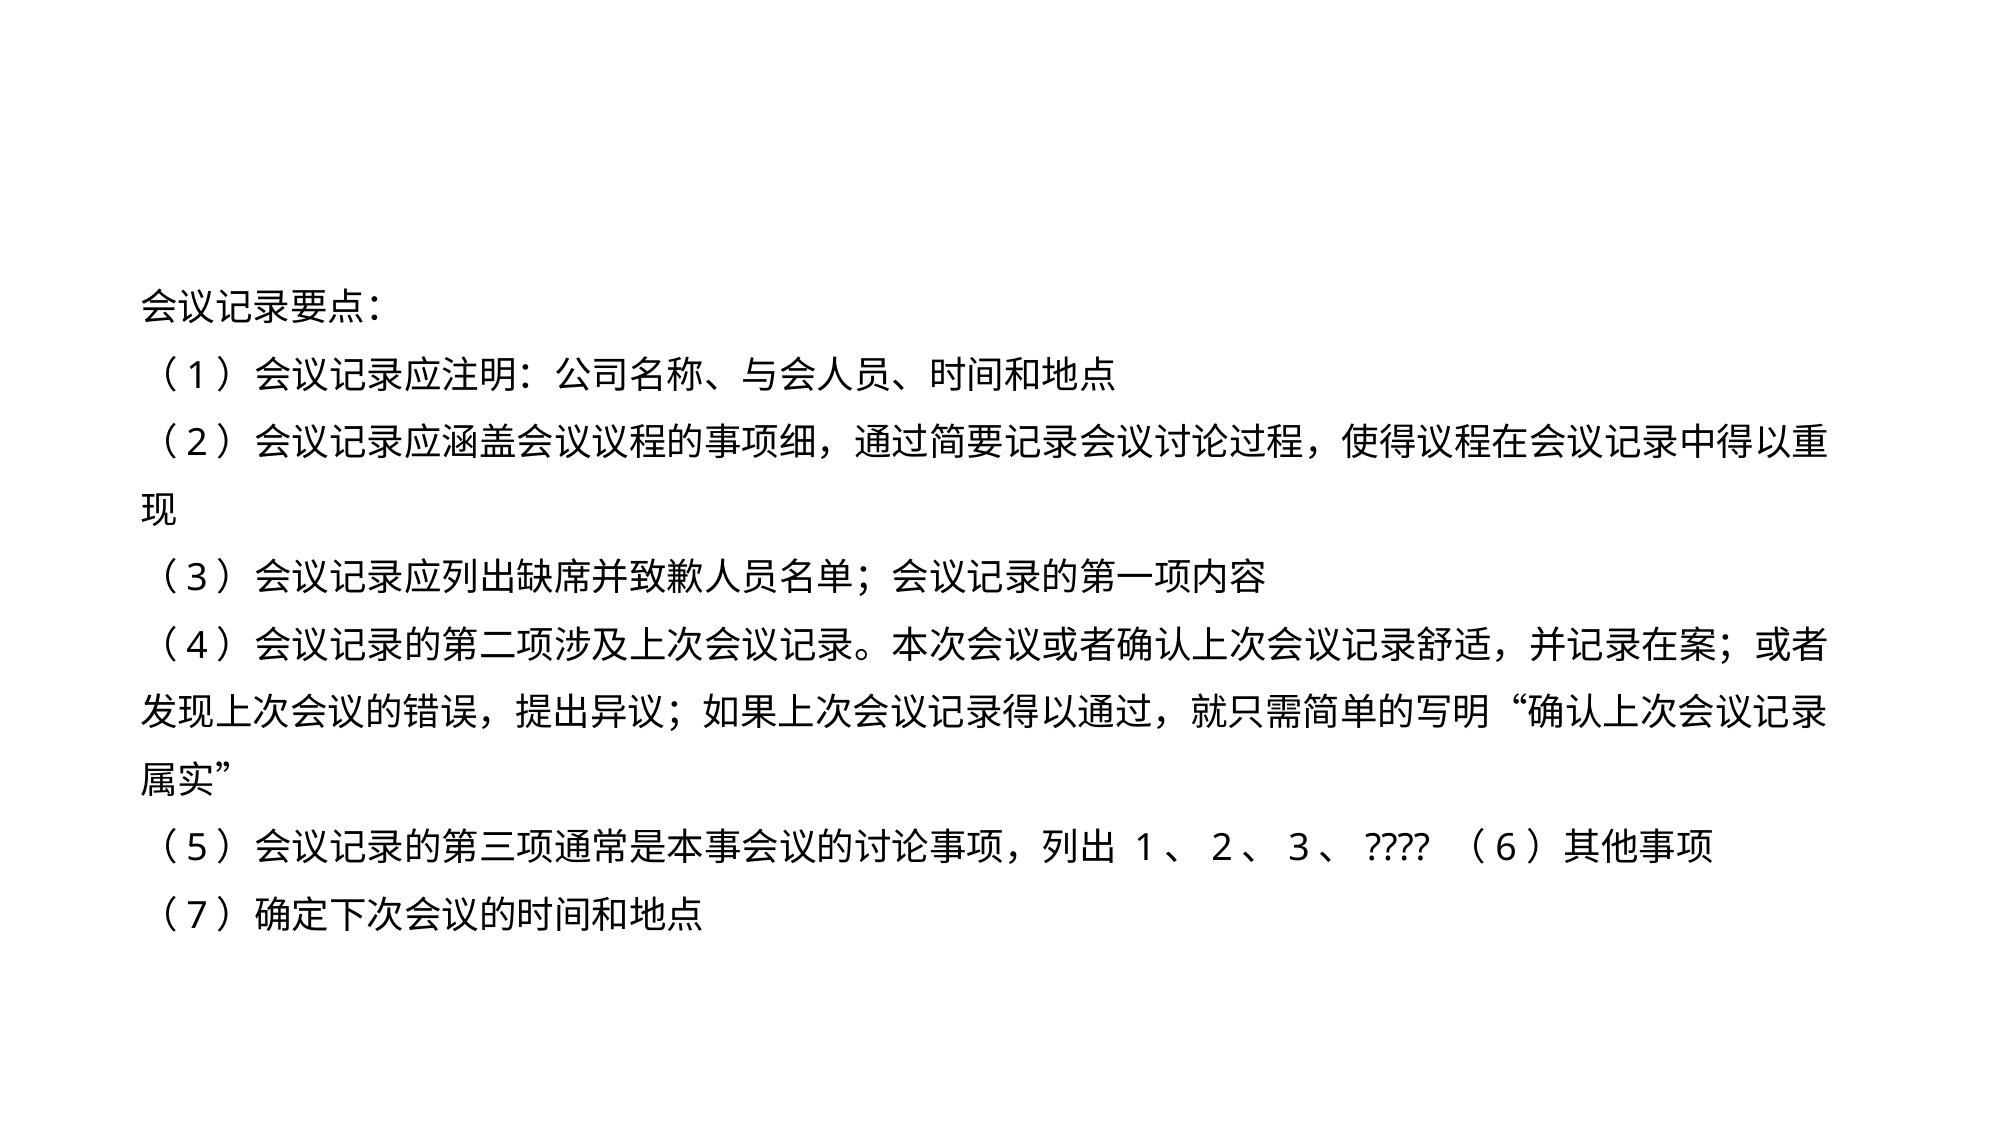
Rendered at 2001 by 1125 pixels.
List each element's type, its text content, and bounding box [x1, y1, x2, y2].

text_box 会议记录要点： （1）会议记录应注明：公司名称、与会人员、时间和地点 （2）会议记录应涵盖会议议程的事项细，通过简要记录会议讨论过程，使得议程在会议记录中得以重现 （3）会议记录应列出缺席并致歉人员名单；会议记录的第一项内容 （4）会议记录的第二项涉及上次会议记录。本次会议或者确认上次会议记录舒适，并记录在案；或者发现上次会议的错误，提出异议；如果上次会议记录得以通过，就只需简单的写明“确认上次会议记录属实” （5）会议记录的第三项通常是本事会议的讨论事项，列出 1、2、3、???? （6）其他事项 （7）确定下次会议的时间和地点 [125, 253, 1878, 944]
